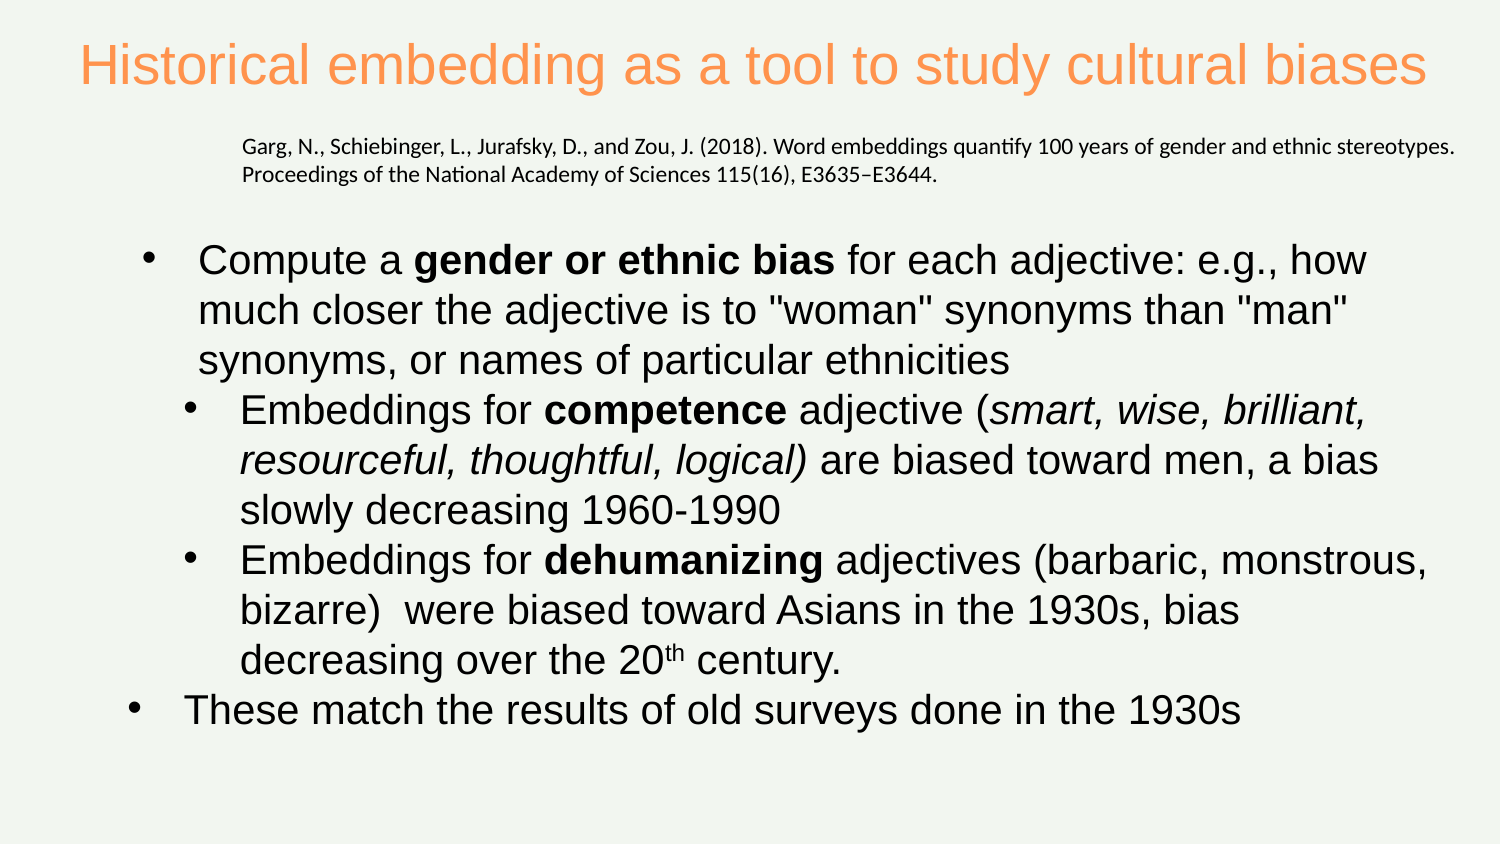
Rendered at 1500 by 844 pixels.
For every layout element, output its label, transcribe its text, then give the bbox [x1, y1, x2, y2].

text_box Garg, N., Schiebinger, L., Jurafsky, D., and Zou, J. (2018). Word embeddings quantify 100 years of gender and ethnic stereotypes. Proceedings of the National Academy of Sciences 115(16), E3635–E3644. [227, 123, 1499, 195]
text_box Compute a gender or ethnic bias for each adjective: e.g., how much closer the adjective is to "woman" synonyms than "man" synonyms, or names of particular ethnicities Embeddings for competence adjective (smart, wise, brilliant, resourceful, thoughtful, logical) are biased toward men, a bias slowly decreasing 1960-1990 Embeddings for dehumanizing adjectives (barbaric, monstrous, bizarre) were biased toward Asians in the 1930s, bias decreasing over the 20th century. These match the results of old surveys done in the 1930s [112, 225, 1463, 790]
title Historical embedding as a tool to study cultural biases [64, 13, 1500, 112]
